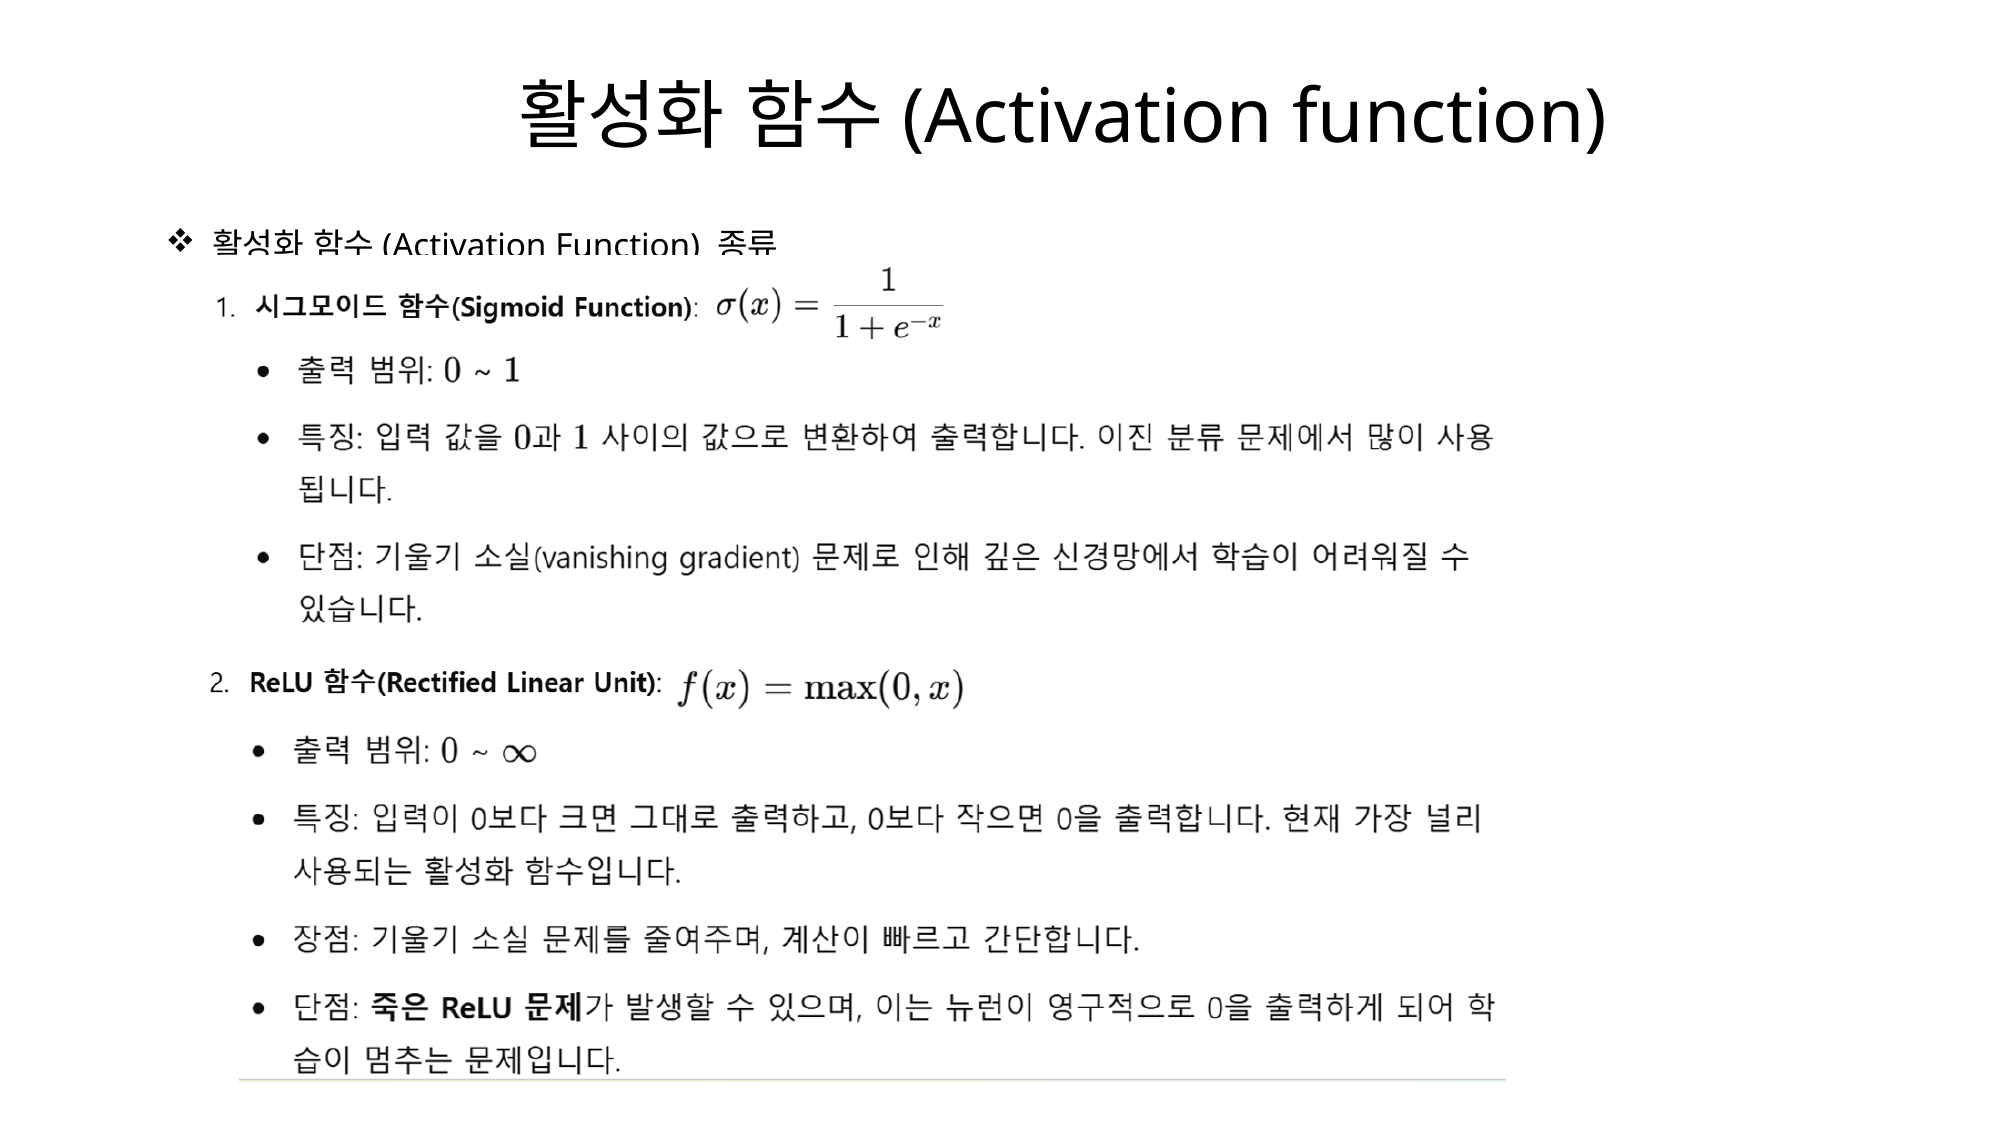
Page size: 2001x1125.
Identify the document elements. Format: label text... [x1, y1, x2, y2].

picture [204, 255, 1522, 1089]
text_box 활성화 함수(Activation function) [503, 60, 1650, 165]
text_box 활성화 함수(Activation Function) 종류 [150, 197, 1813, 272]
